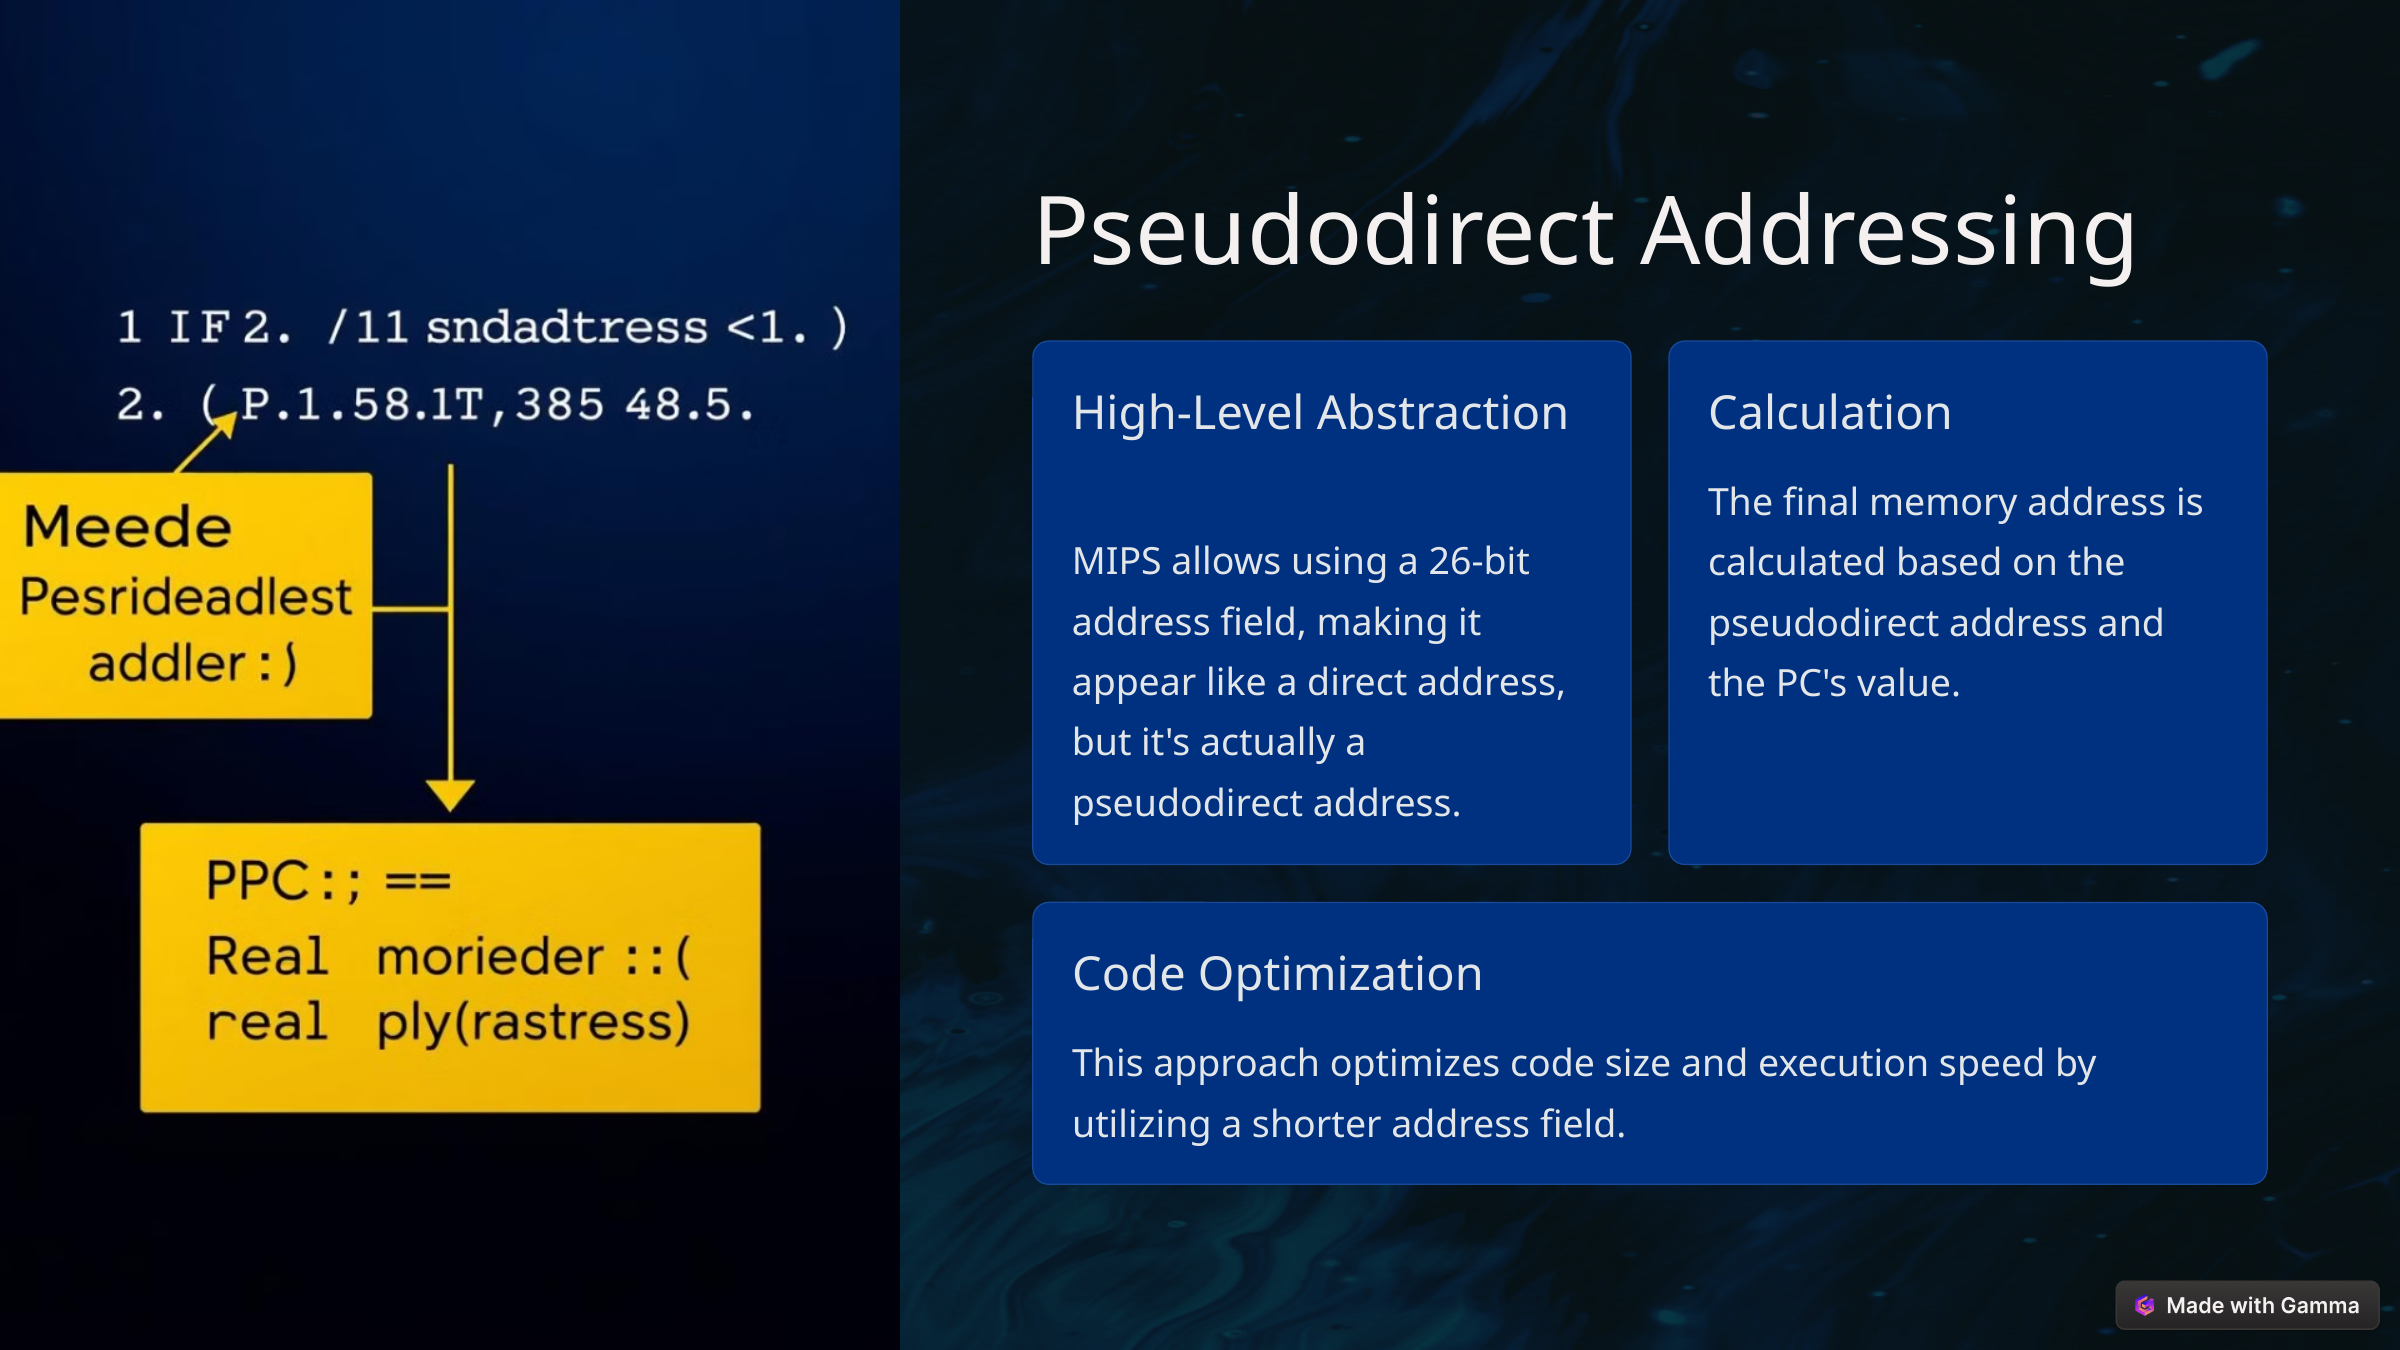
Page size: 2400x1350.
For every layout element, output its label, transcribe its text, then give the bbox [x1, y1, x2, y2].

text_box The final memory address is calculated based on the pseudodirect address and the PC's value. [1708, 462, 2228, 706]
text_box Pseudodirect Addressing [1032, 165, 2193, 285]
picture [0, 0, 2400, 1350]
text_box [1032, 340, 1632, 865]
text_box [1668, 340, 2268, 865]
text_box Calculation [1708, 380, 2183, 440]
text_box MIPS allows using a 26-bit address field, making it appear like a direct address, but it's actually a pseudodirect address. [1071, 521, 1592, 826]
text_box Code Optimization [1072, 941, 1547, 1001]
text_box This approach optimizes code size and execution speed by utilizing a shorter address field. [1072, 1023, 2228, 1146]
text_box High-Level Abstraction [1071, 380, 1592, 499]
text_box [1032, 902, 2268, 1185]
